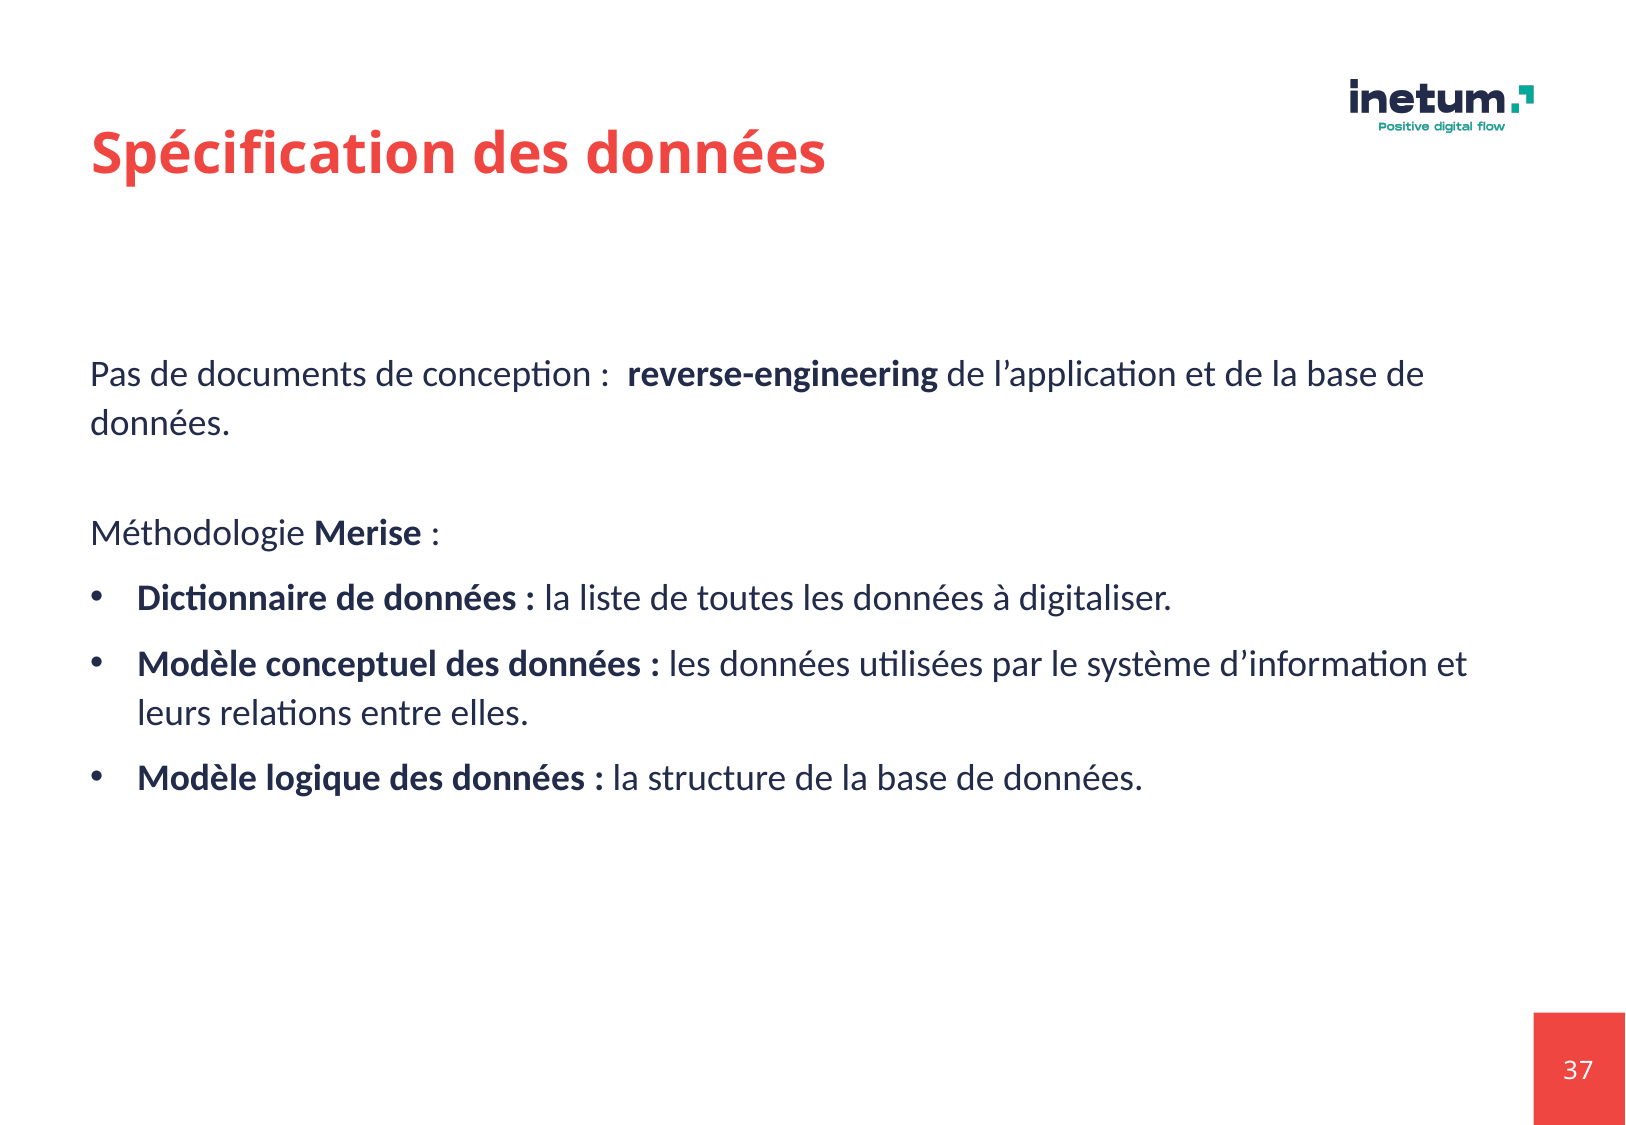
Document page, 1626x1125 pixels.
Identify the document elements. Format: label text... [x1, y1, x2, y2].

list Pas de documents de conception : reverse-engineering de l’application et de la base de données. Méthodologie Merise : Dictionnaire de données : la liste de toutes les données à digitaliser. Modèle conceptuel des données : les données utilisées par le système d’information et leurs relations entre elles. Modèle logique des données : la structure de la base de données. [90, 326, 1517, 876]
title Spécification des données [90, 114, 1331, 187]
picture [1350, 79, 1534, 133]
